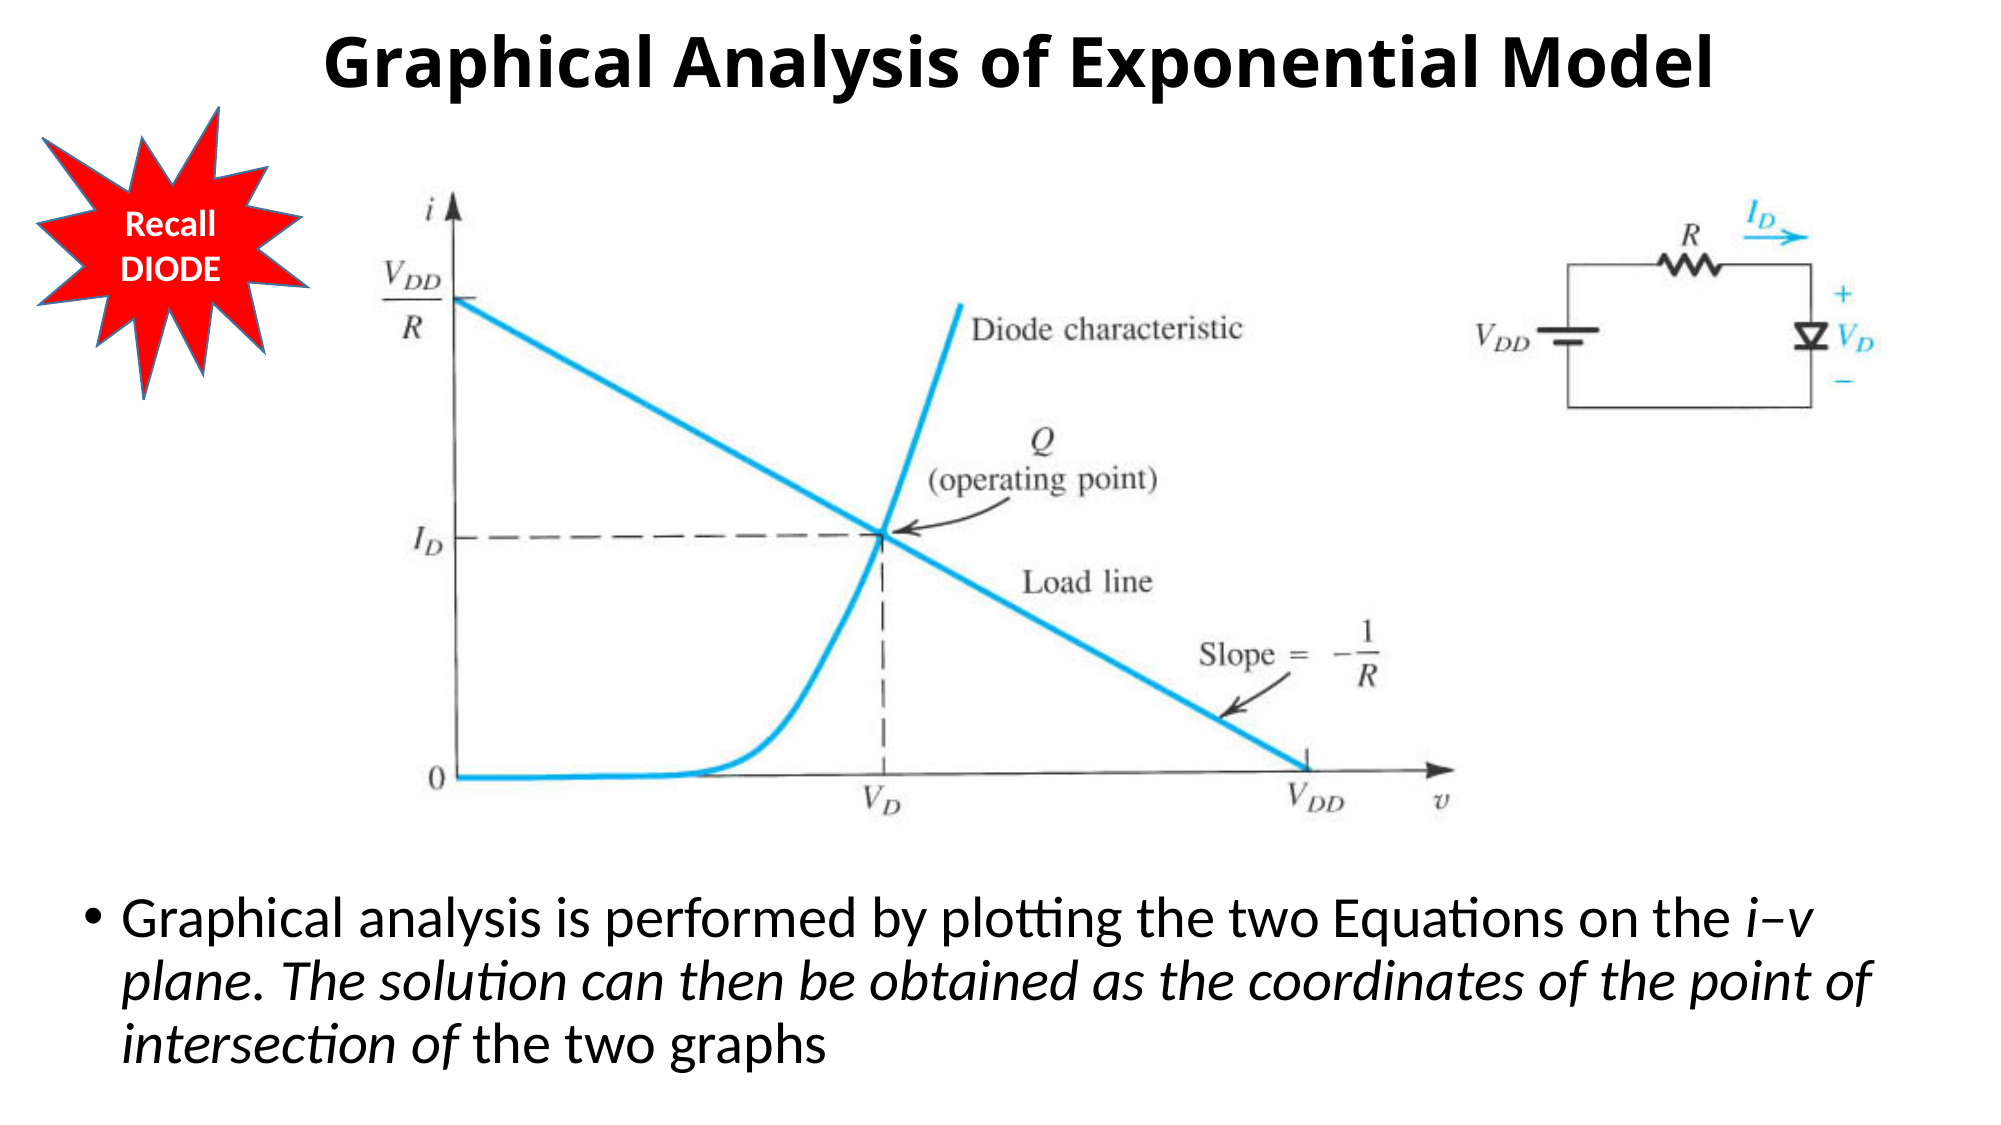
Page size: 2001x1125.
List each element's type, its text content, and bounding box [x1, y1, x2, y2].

text_box Recall DIODE [35, 106, 311, 401]
list Graphical analysis is performed by plotting the two Equations on the i–v plane. The solution can then be obtained as the coordinates of the point of intersection of the two graphs [69, 880, 1941, 1111]
picture [358, 185, 1881, 829]
title Graphical Analysis of Exponential Model [307, 0, 1816, 131]
